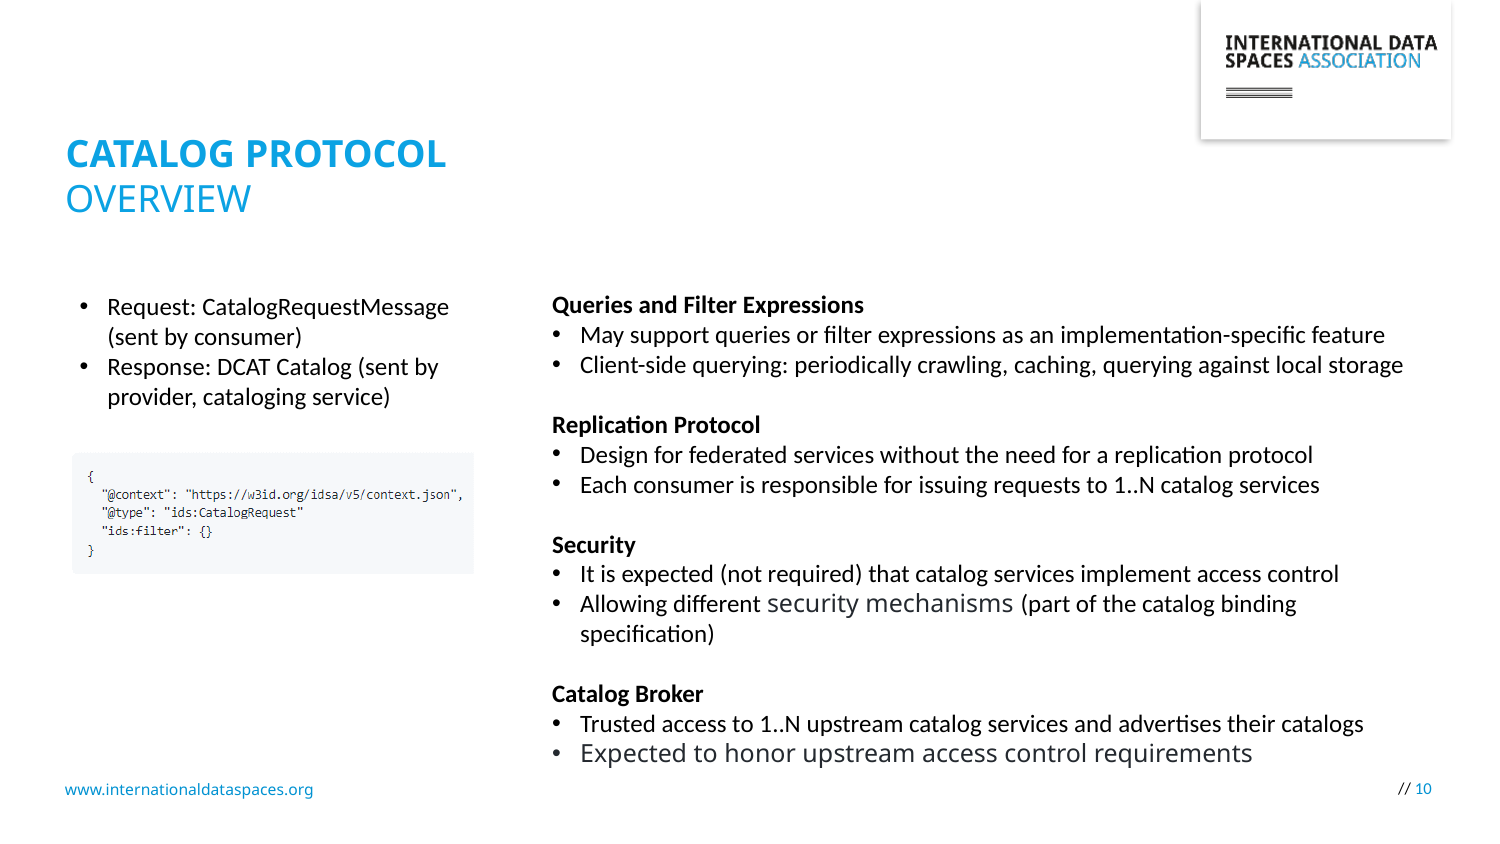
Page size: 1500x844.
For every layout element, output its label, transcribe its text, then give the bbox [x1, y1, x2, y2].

picture [1197, 15, 1466, 113]
picture [141, 786, 146, 795]
list Overview [50, 183, 1202, 282]
title Catalog protocol [50, 85, 1202, 183]
picture [110, 786, 115, 795]
text_box Request: CatalogRequestMessage (sent by consumer) Response: DCAT Catalog (sent by provider, cataloging service) [64, 283, 479, 444]
picture [64, 445, 479, 579]
text_box Queries and Filter Expressions May support queries or filter expressions as an implementation-specific feature Client-side querying: periodically crawling, caching, querying against local storage Replication Protocol Design for federated services without the need for a replication protocol Each consumer is responsible for issuing requests to 1..N catalog services Security It is expected (not required) that catalog services implement access control Allowing different security mechanisms (part of the catalog binding specification) Catalog Broker Trusted access to 1..N upstream catalog services and advertises their catalogs Expected to honor upstream access control requirements [537, 281, 1424, 775]
